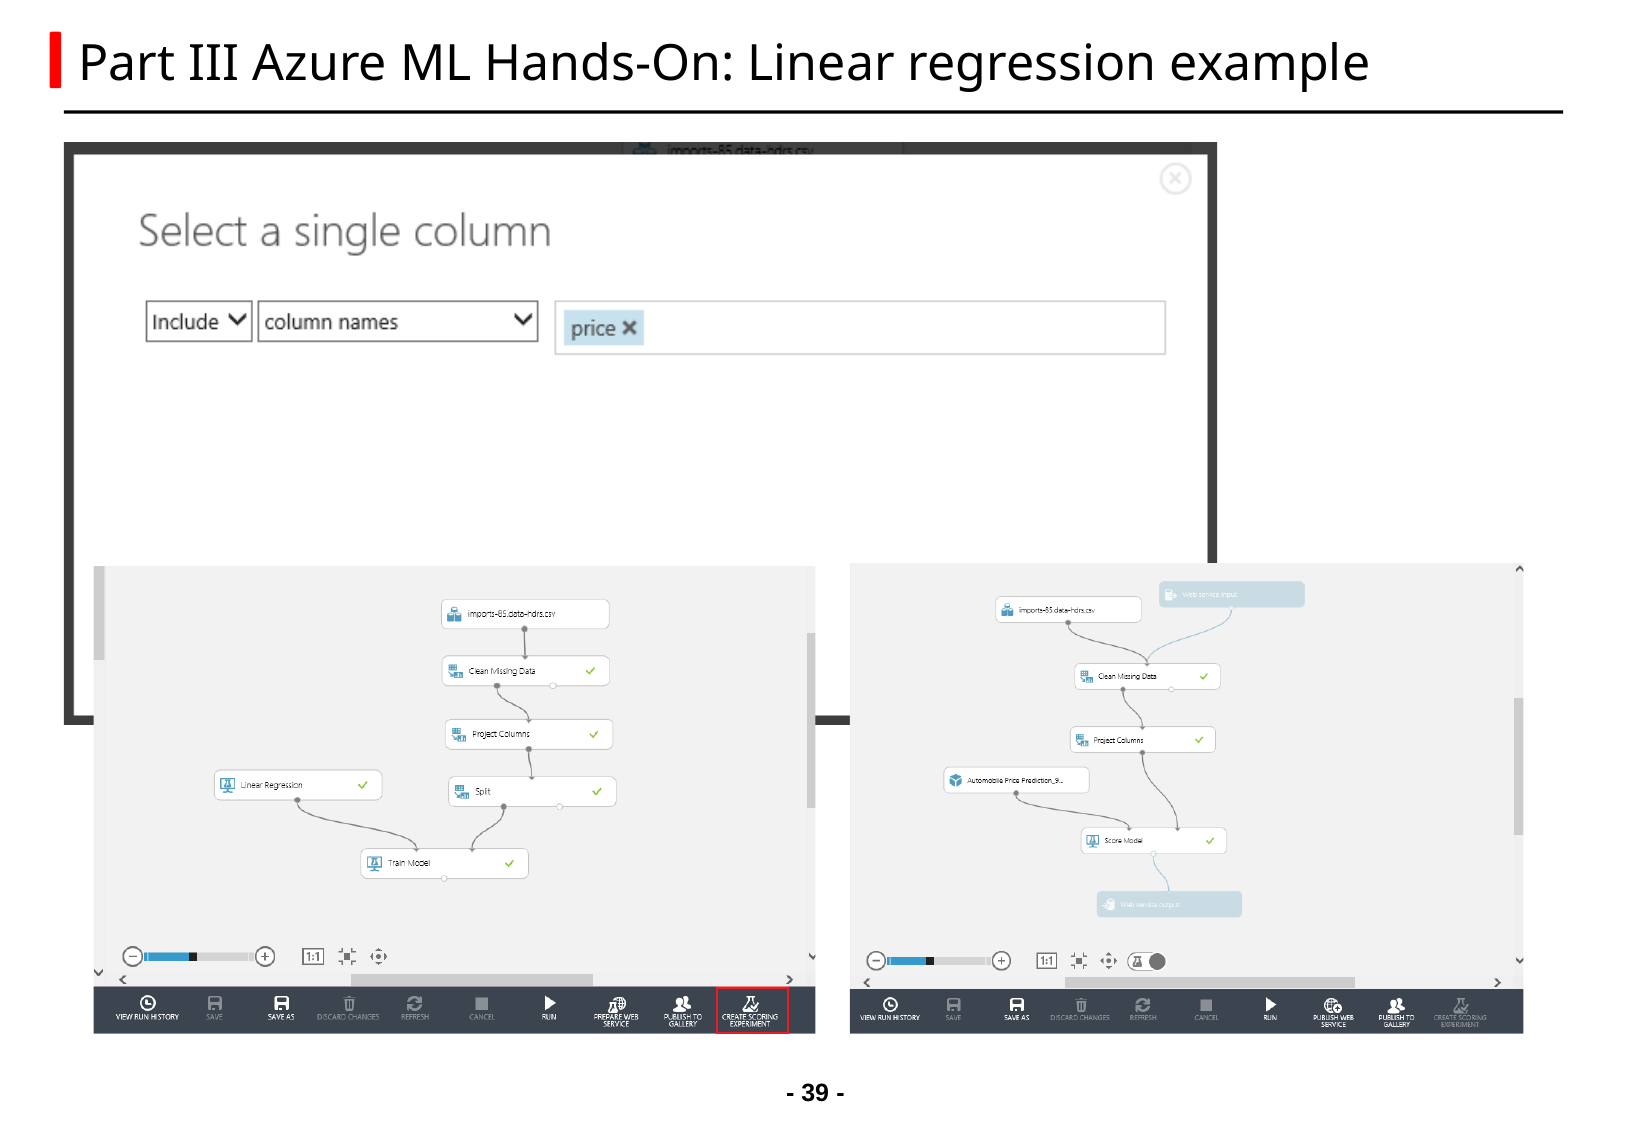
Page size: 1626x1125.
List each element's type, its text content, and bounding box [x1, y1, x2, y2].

title Part III Azure ML Hands-On: Linear regression example [63, 12, 1509, 98]
picture [63, 142, 1524, 1034]
slide_number - 38 - [577, 1078, 1054, 1105]
